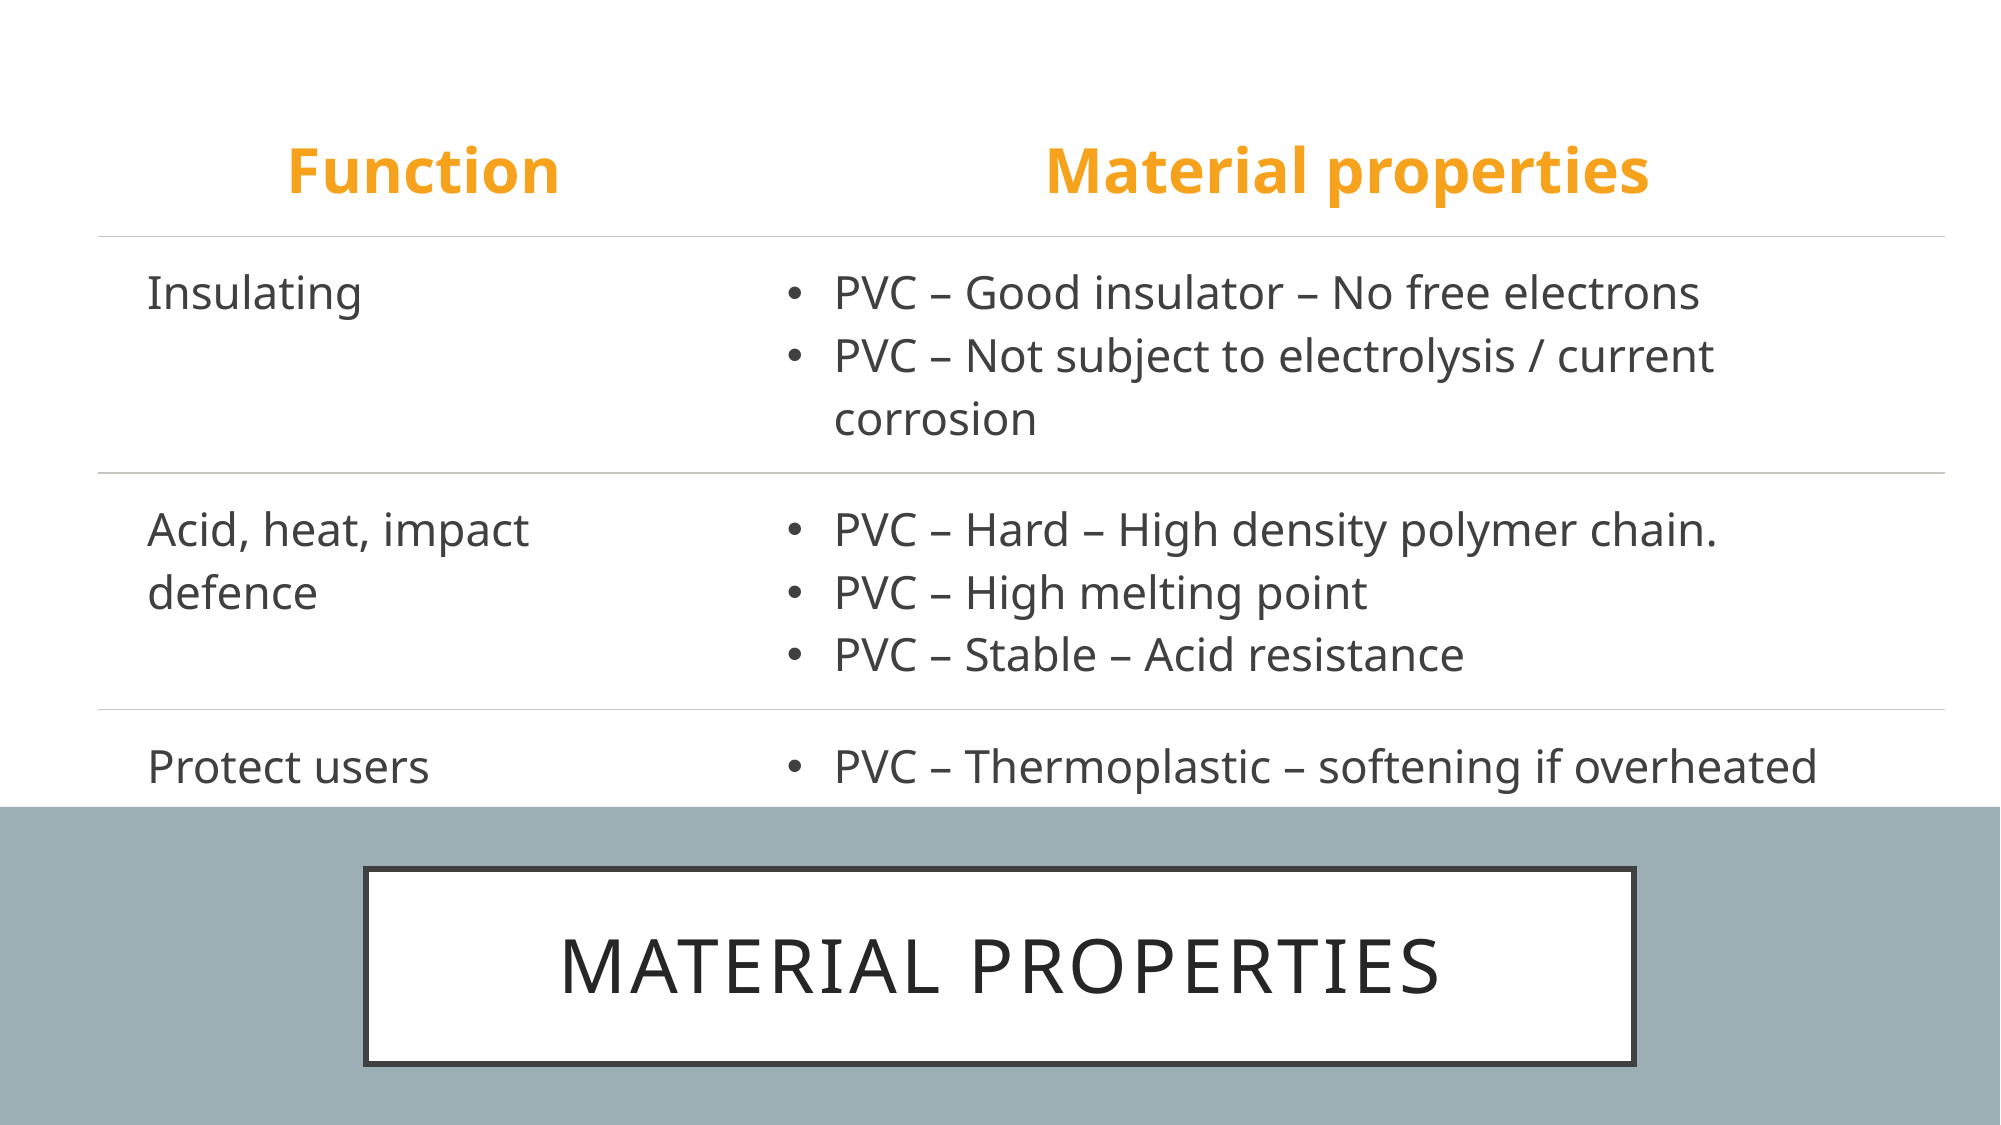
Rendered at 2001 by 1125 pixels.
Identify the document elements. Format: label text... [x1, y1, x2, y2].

text_box [0, 0, 2000, 806]
table_cell PVC – Thermoplastic – softening if overheated [738, 710, 1945, 822]
table_cell Protect users [98, 710, 738, 822]
text_box MATERIAL PROPERTIES [366, 868, 1634, 1064]
table_header Material properties [738, 102, 1945, 236]
text_box [0, 806, 2000, 1125]
table_cell PVC – Good insulator – No free electrons PVC – Not subject to electrolysis / current corrosion [738, 237, 1945, 472]
table_header Function [98, 102, 738, 236]
table_cell Insulating [98, 237, 738, 472]
table_cell PVC – Hard – High density polymer chain. PVC – High melting point PVC – Stable – Acid resistance [738, 474, 1945, 709]
table_cell Acid, heat, impact defence [98, 474, 738, 709]
